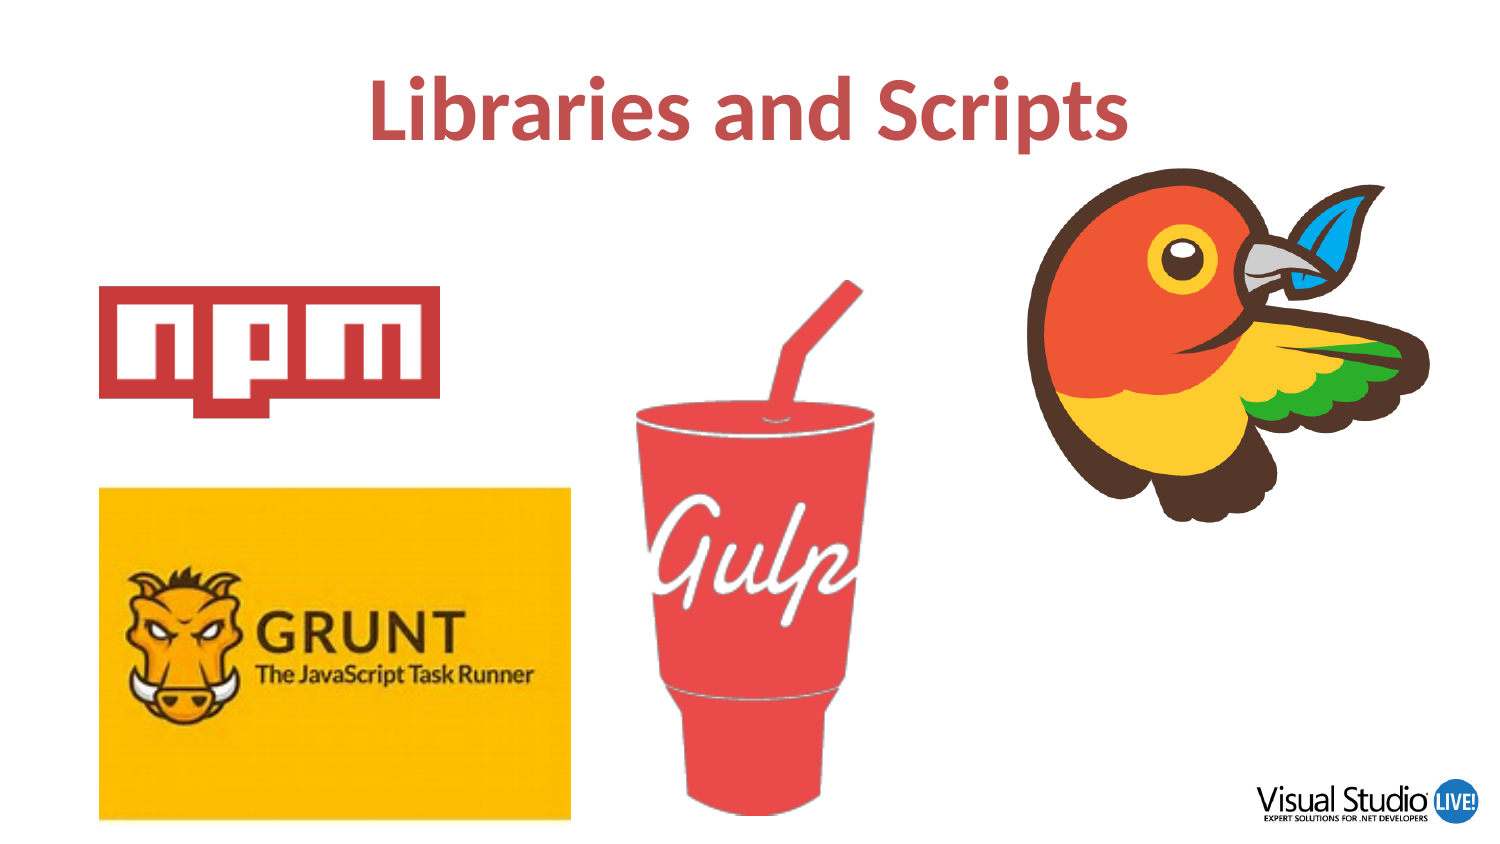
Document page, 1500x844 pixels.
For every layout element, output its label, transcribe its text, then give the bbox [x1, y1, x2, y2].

picture [0, 0, 1500, 844]
title Libraries and Scripts [75, 33, 1425, 175]
